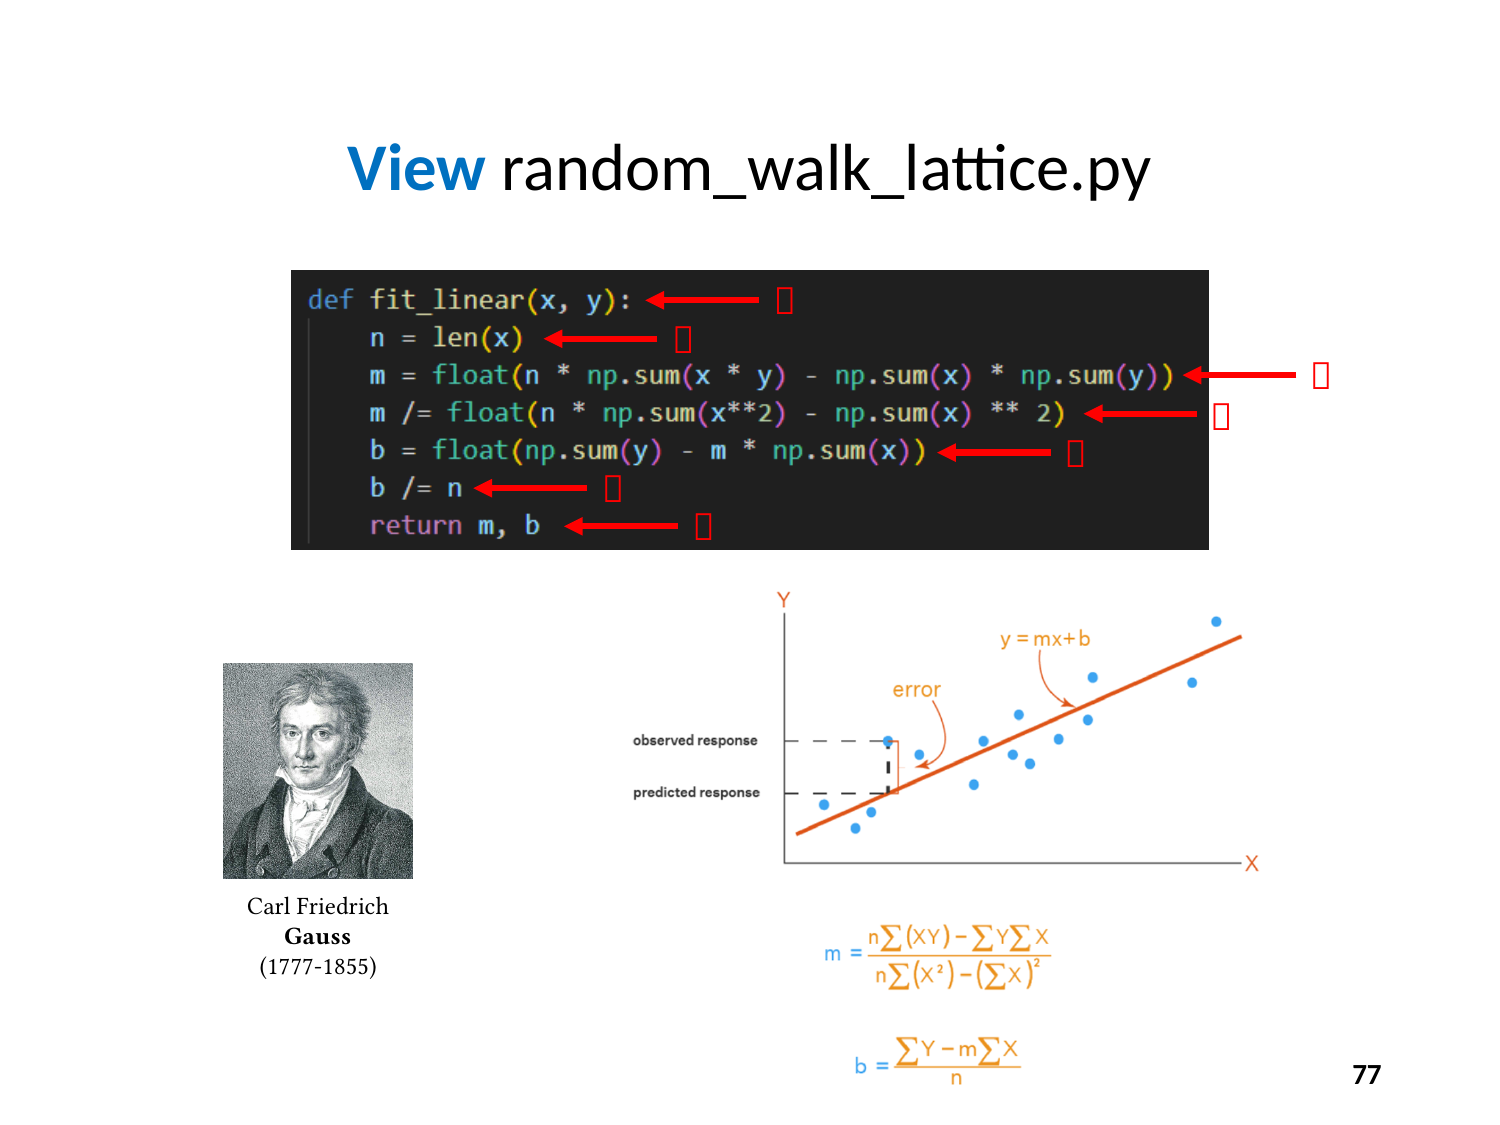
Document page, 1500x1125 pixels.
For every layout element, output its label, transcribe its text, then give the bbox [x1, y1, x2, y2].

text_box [219, 663, 417, 989]
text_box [1083, 385, 1259, 446]
title View random_walk_lattice.py [103, 59, 1397, 278]
picture [291, 270, 1281, 1103]
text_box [1182, 344, 1358, 406]
slide_number 77 [1281, 1042, 1397, 1103]
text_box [645, 270, 822, 331]
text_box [473, 457, 650, 518]
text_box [543, 308, 721, 369]
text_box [937, 422, 1113, 484]
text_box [563, 495, 741, 556]
